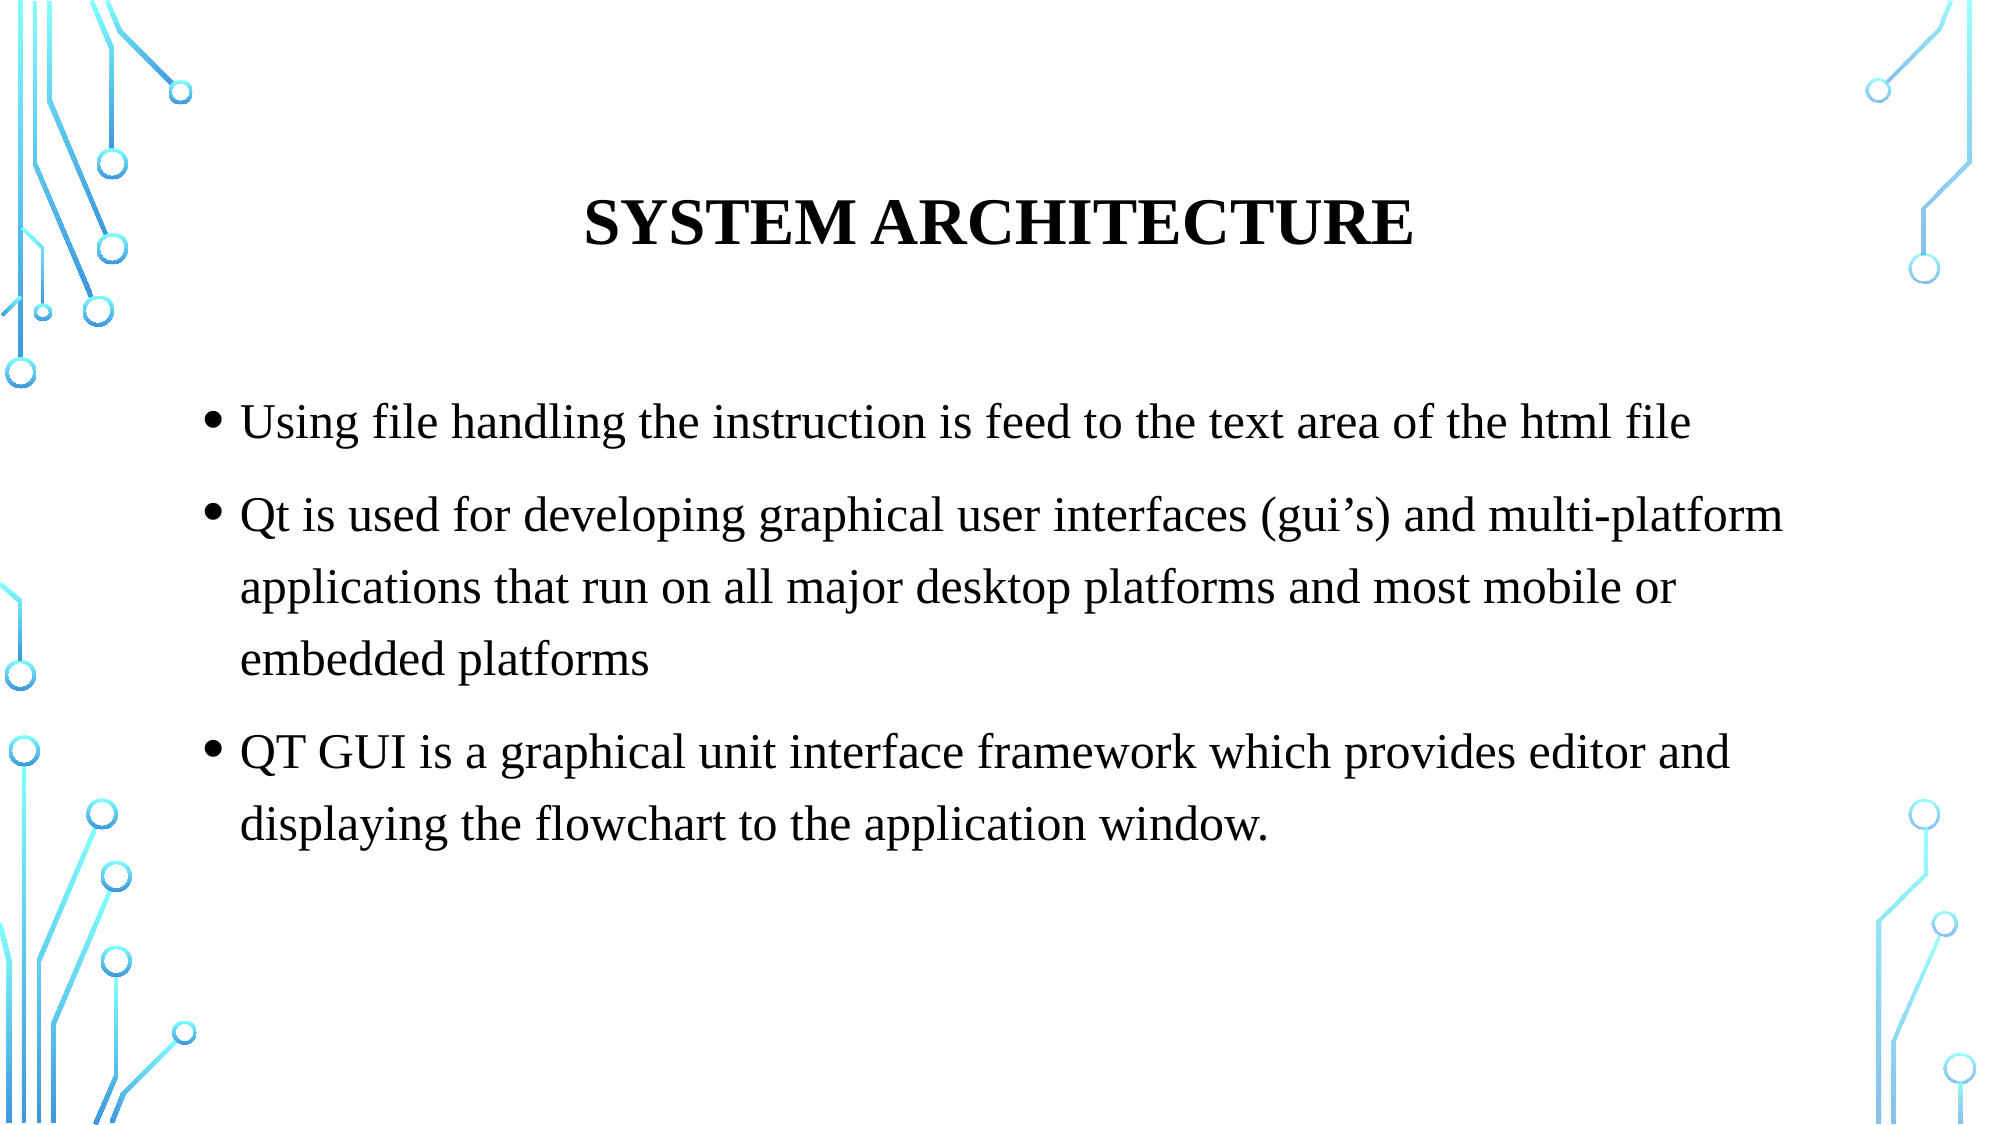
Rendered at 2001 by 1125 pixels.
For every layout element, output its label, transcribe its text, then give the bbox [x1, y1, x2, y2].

title SYSTEM ARCHITECTURE [187, 101, 1813, 344]
list Using file handling the instruction is feed to the text area of the html file Qt is used for developing graphical user interfaces (gui’s) and multi-platform applications that run on all major desktop platforms and most mobile or embedded platforms QT GUI is a graphical unit interface framework which provides editor and displaying the flowchart to the application window. [187, 369, 1813, 950]
